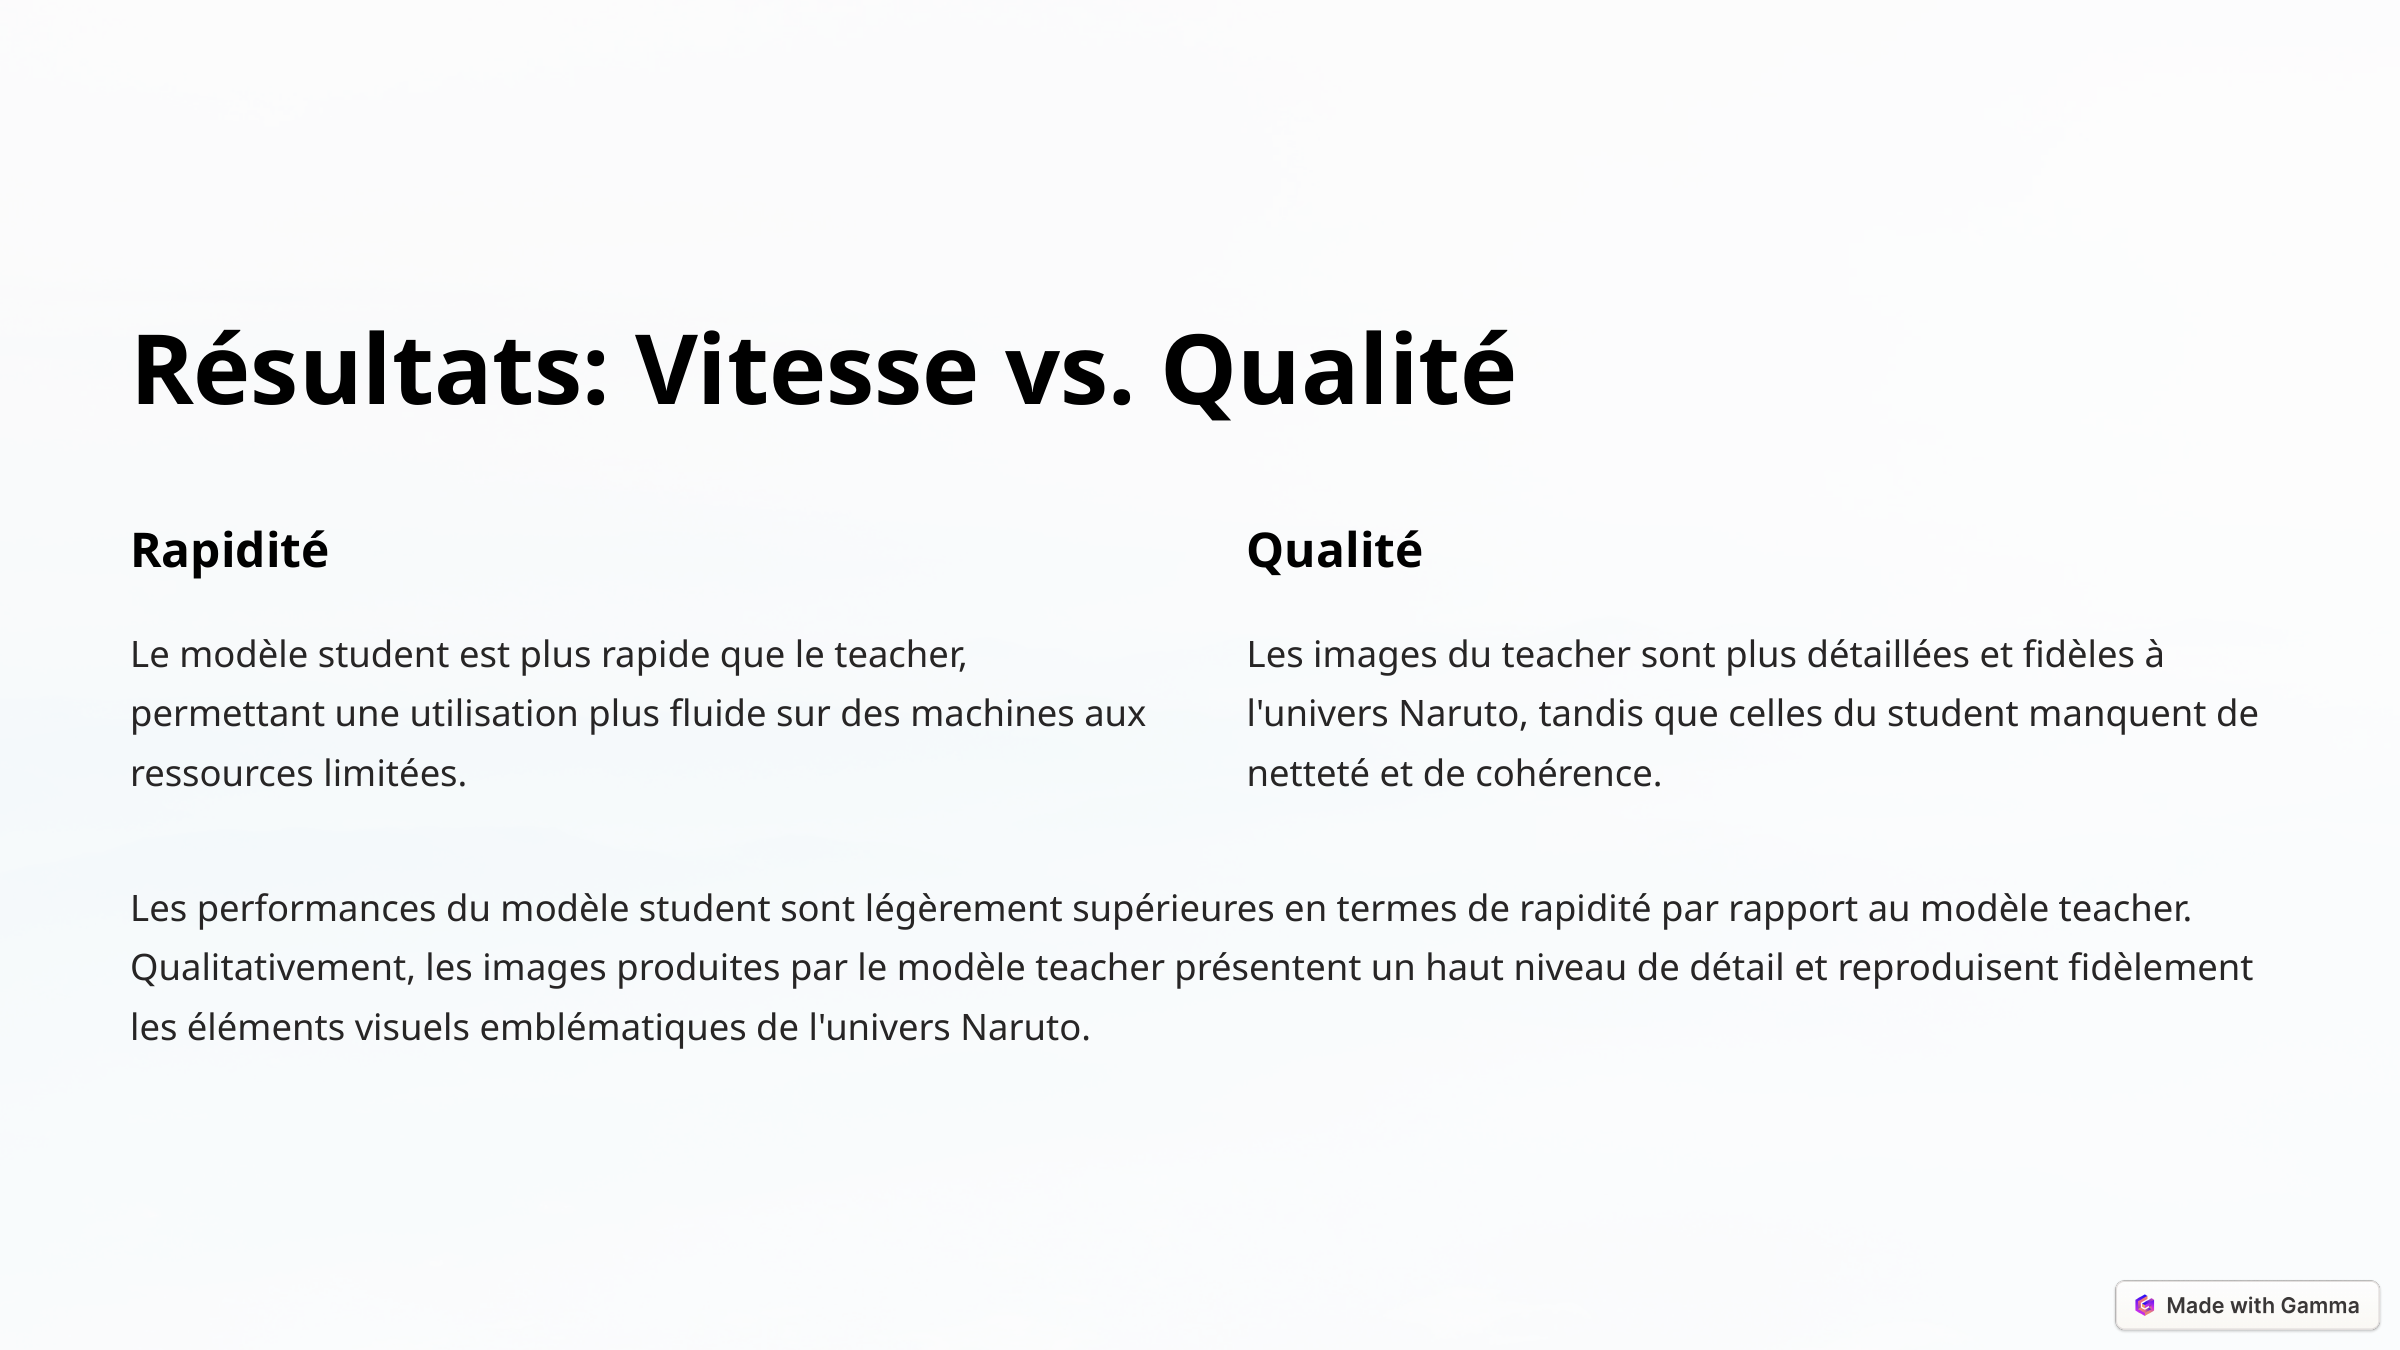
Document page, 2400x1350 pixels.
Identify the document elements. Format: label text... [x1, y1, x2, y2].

text_box Rapidité [130, 517, 619, 579]
text_box Le modèle student est plus rapide que le teacher, permettant une utilisation plus fluide sur des machines aux ressources limitées. [130, 615, 1155, 794]
text_box Les performances du modèle student sont légèrement supérieures en termes de rapidité par rapport au modèle teacher. Qualitativement, les images produites par le modèle teacher présentent un haut niveau de détail et reproduisent fidèlement les éléments visuels emblématiques de l'univers Naruto. [130, 869, 2270, 1048]
text_box Qualité [1246, 517, 1735, 579]
text_box Résultats: Vitesse vs. Qualité [130, 302, 1396, 425]
text_box Les images du teacher sont plus détaillées et fidèles à l'univers Naruto, tandis que celles du student manquent de netteté et de cohérence. [1246, 615, 2271, 794]
picture [2106, 1271, 2389, 1339]
